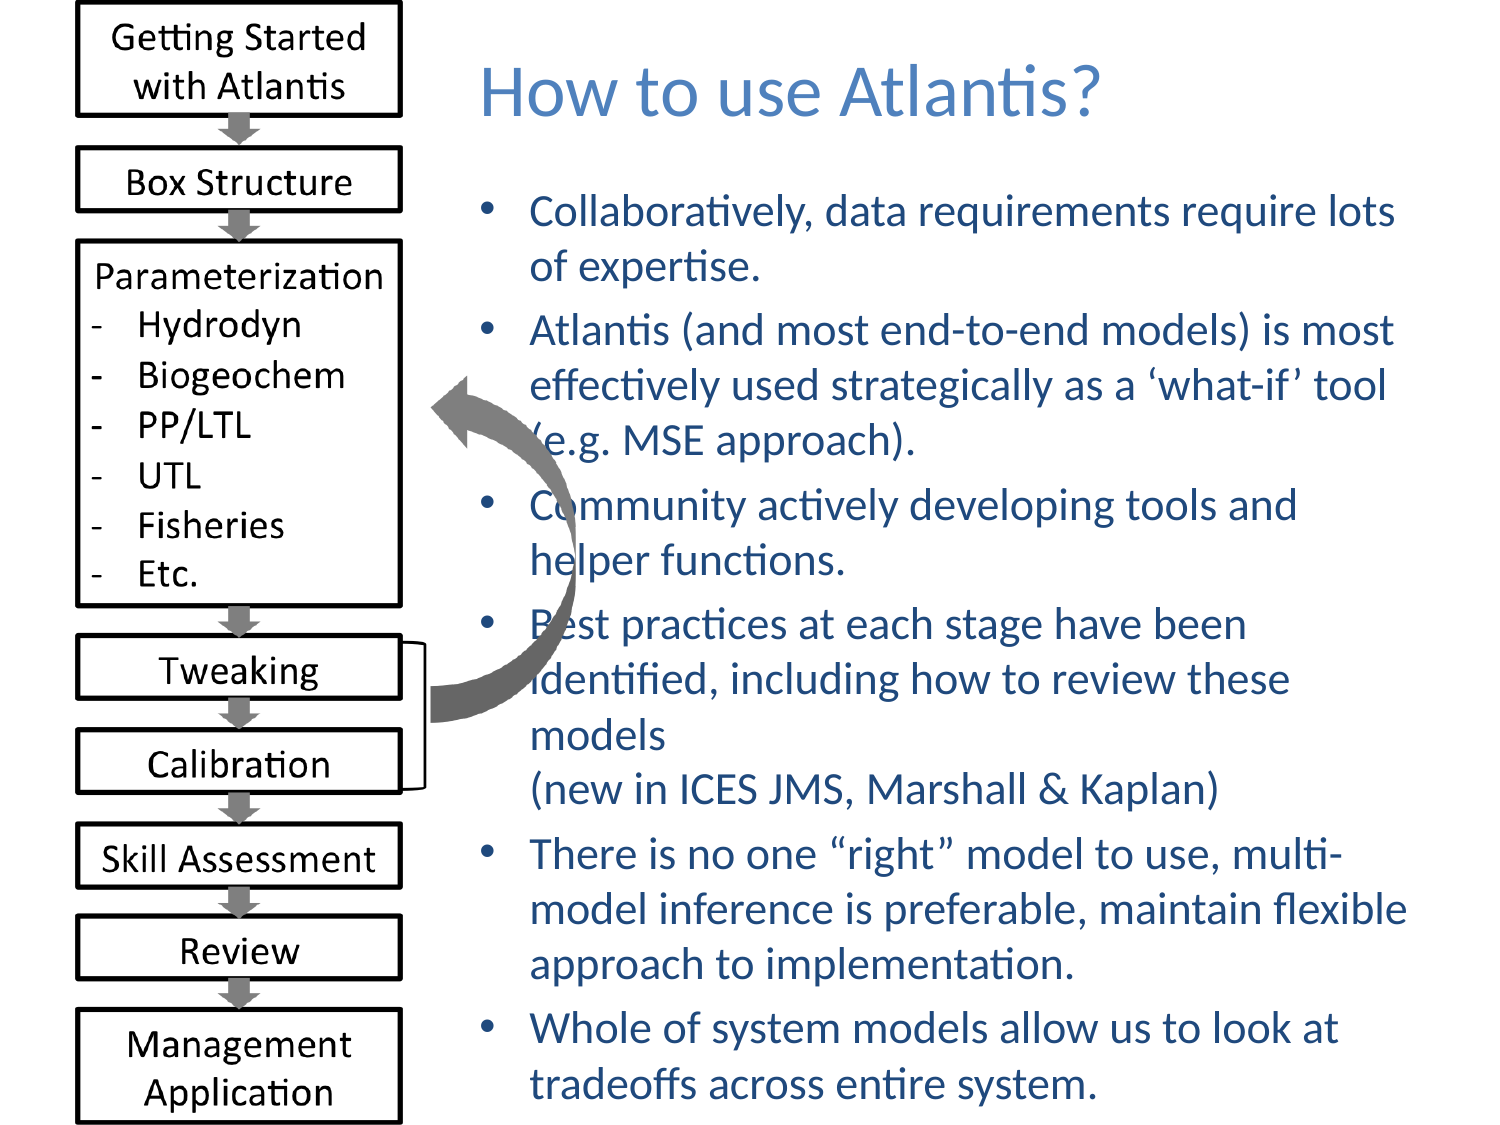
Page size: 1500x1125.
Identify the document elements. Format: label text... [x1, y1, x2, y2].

picture [74, 0, 576, 1125]
list Collaboratively, data requirements require lots of expertise. Atlantis (and most end-to-end models) is most effectively used strategically as a ‘what-if’ tool (e.g. MSE approach). Community actively developing tools and helper functions. Best practices at each stage have been identified, including how to review these models (new in ICES JMS, Marshall & Kaplan) There is no one “right” model to use, multi-model inference is preferable, maintain flexible approach to implementation. Whole of system models allow us to look at tradeoffs across entire system. [579, 172, 1425, 1125]
title How to use Atlantis? [579, 30, 1500, 144]
